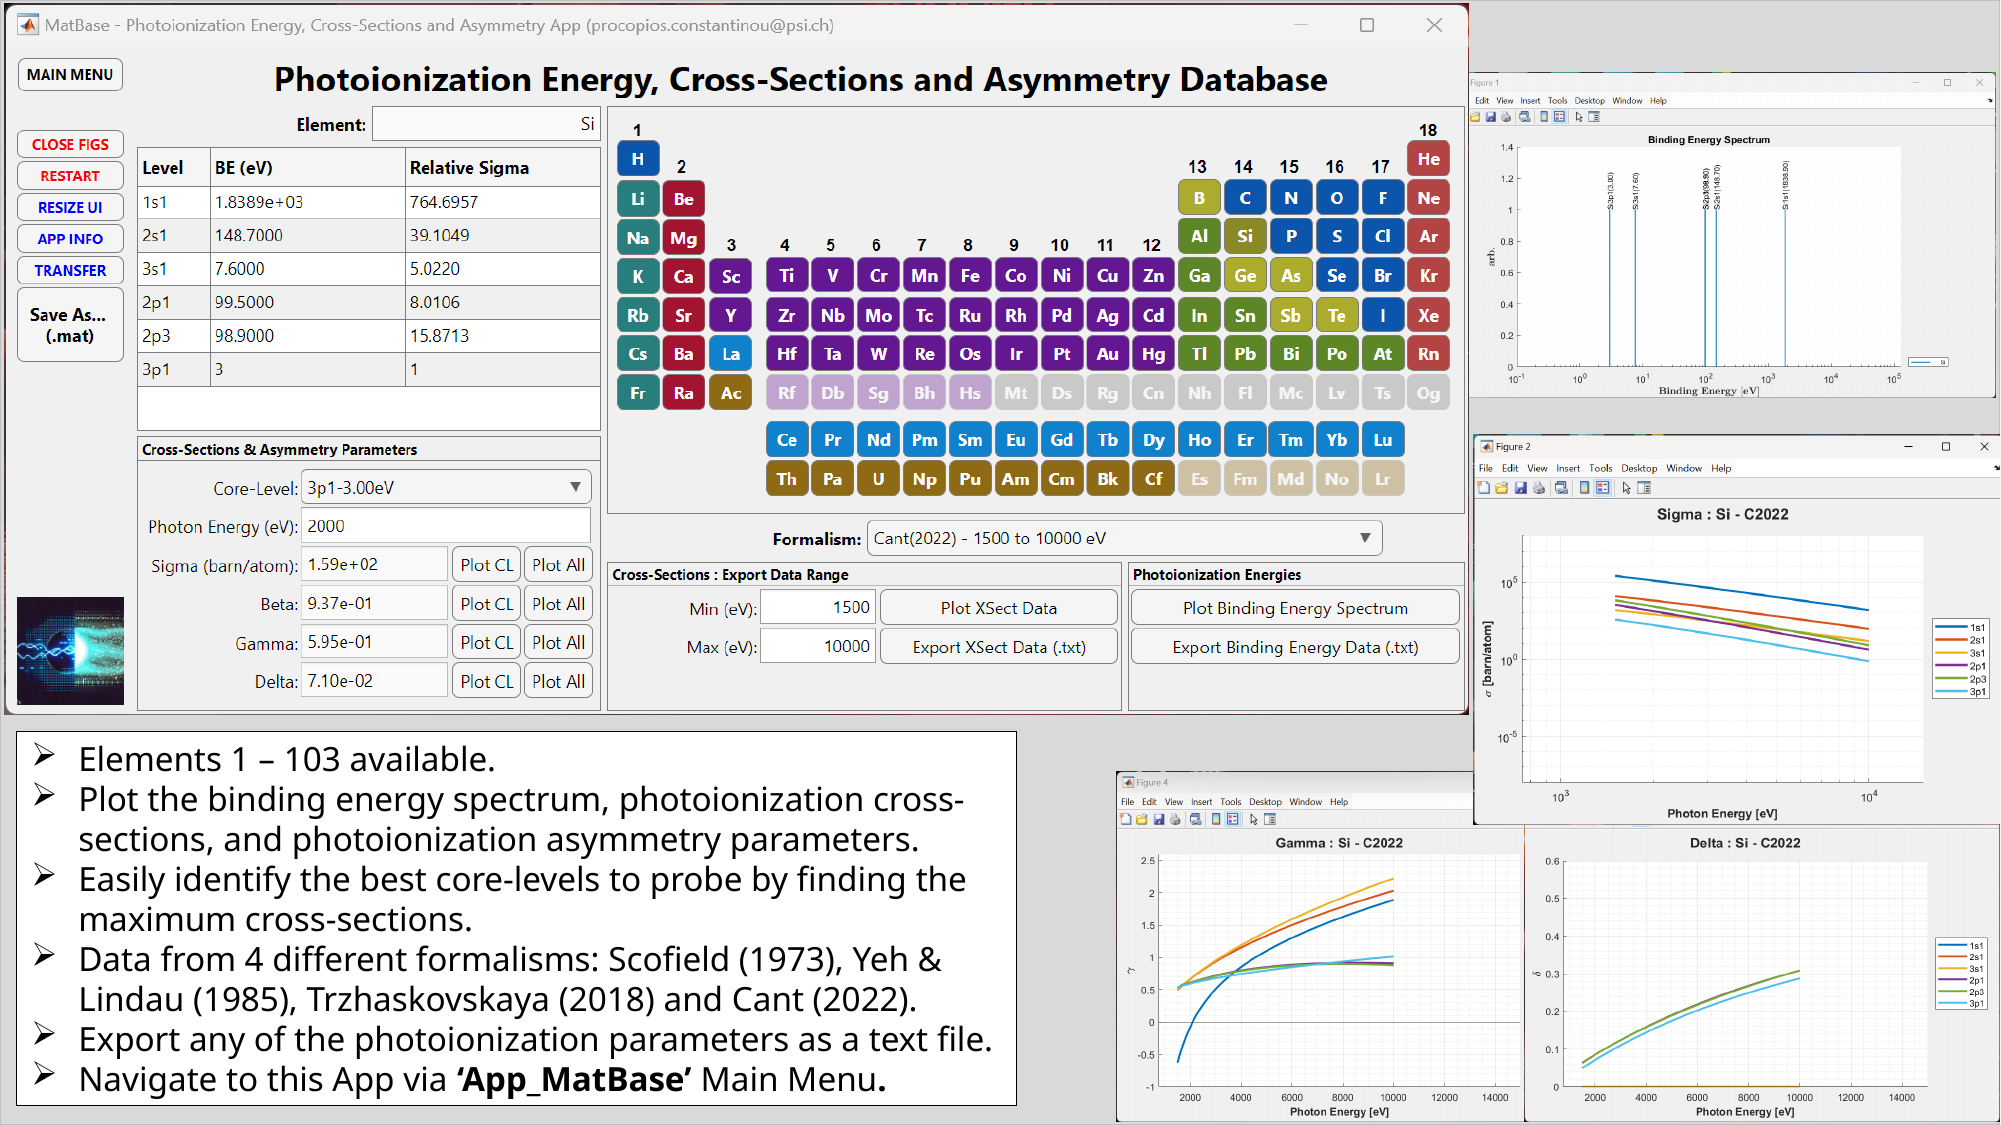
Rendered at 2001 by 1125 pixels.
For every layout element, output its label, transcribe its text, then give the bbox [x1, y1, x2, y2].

picture [4, 3, 1996, 715]
text_box Elements 1 – 103 available. Plot the binding energy spectrum, photoionization cross-sections, and photoionization asymmetry parameters. Easily identify the best core-levels to probe by finding the maximum cross-sections. Data from 4 different formalisms: Scofield (1973), Yeh & Lindau (1985), Trzhaskovskaya (2018) and Cant (2022). Export any of the photoionization parameters as a text file. Navigate to this App via ‘App_MatBase’ Main Menu. [16, 731, 1017, 1106]
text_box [1116, 434, 2000, 1122]
